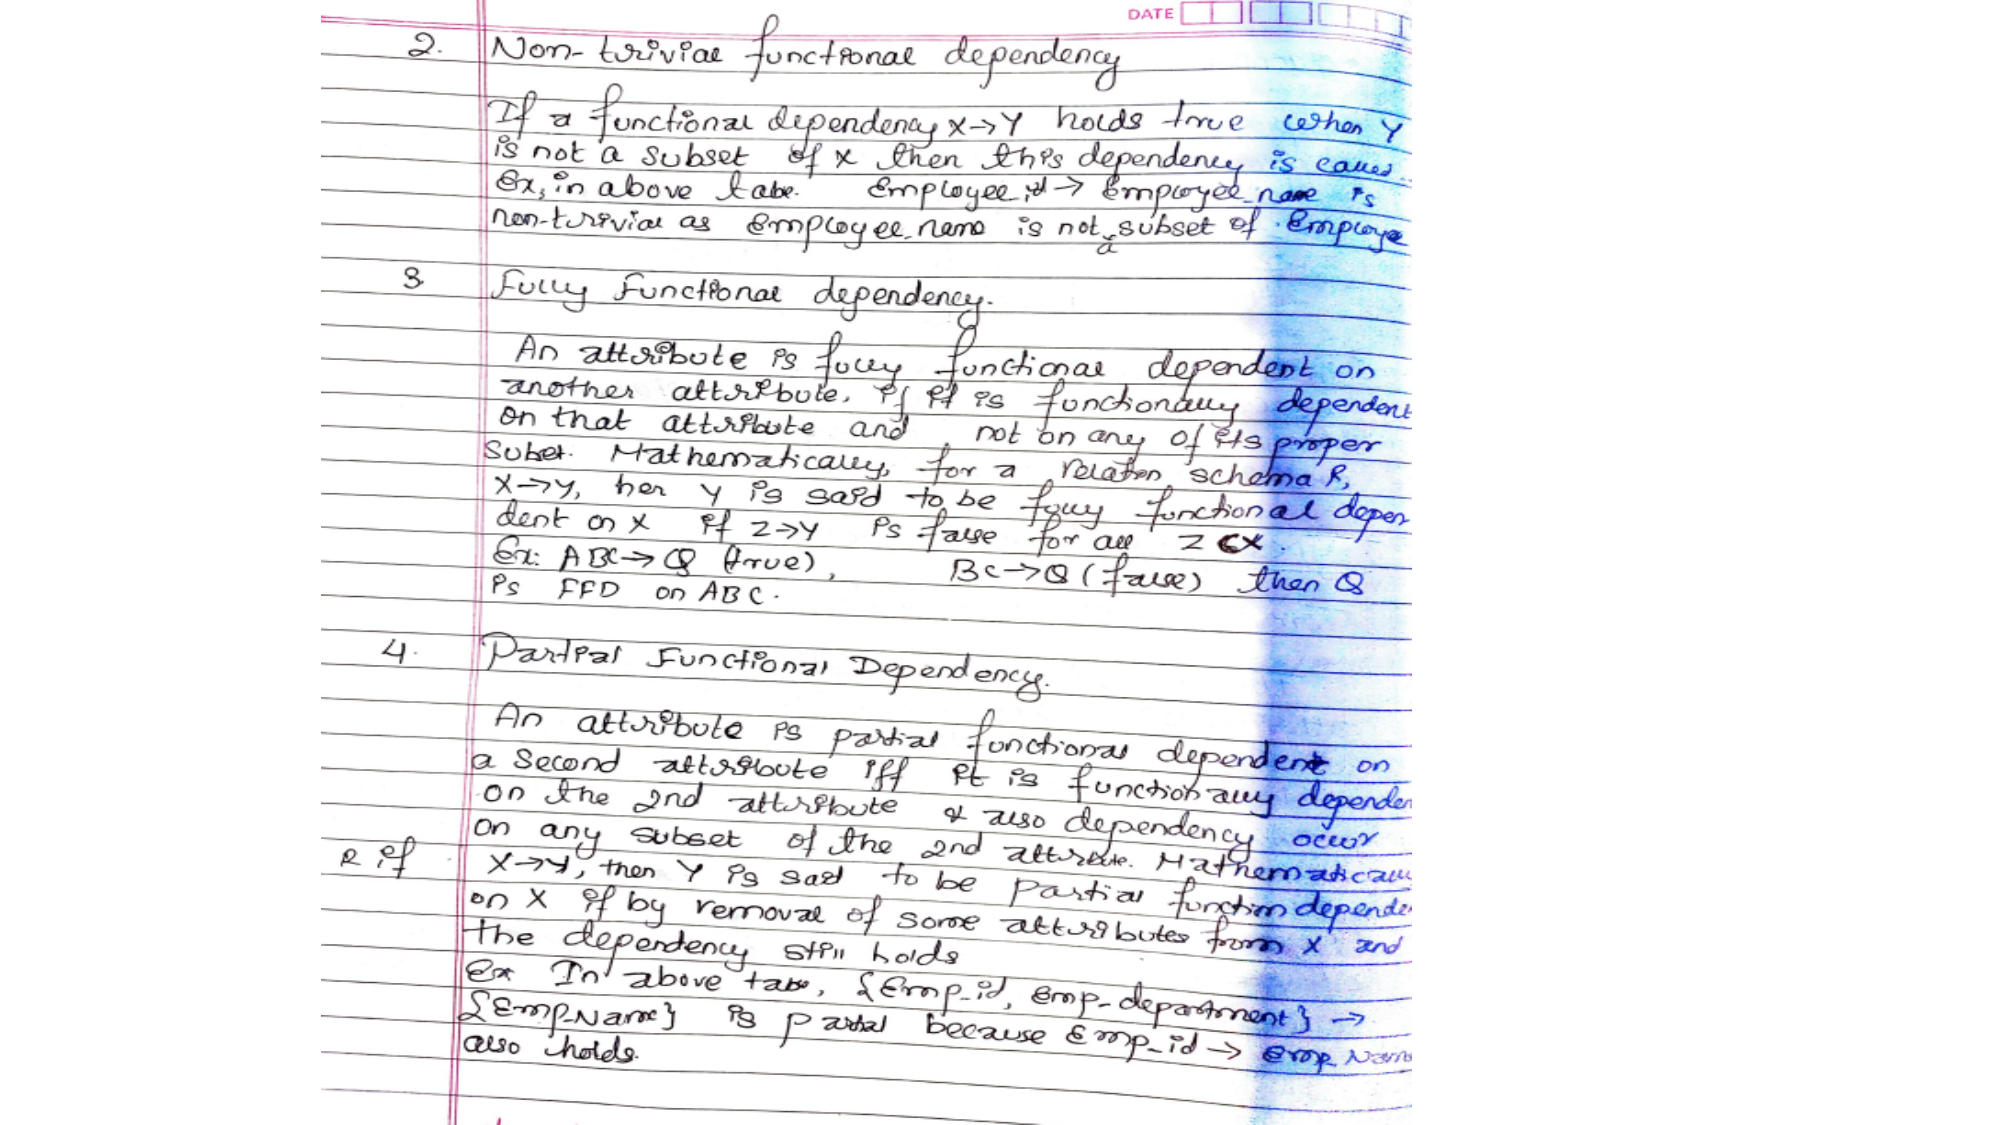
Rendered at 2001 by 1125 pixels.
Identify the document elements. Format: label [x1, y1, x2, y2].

picture [321, 0, 1412, 1125]
